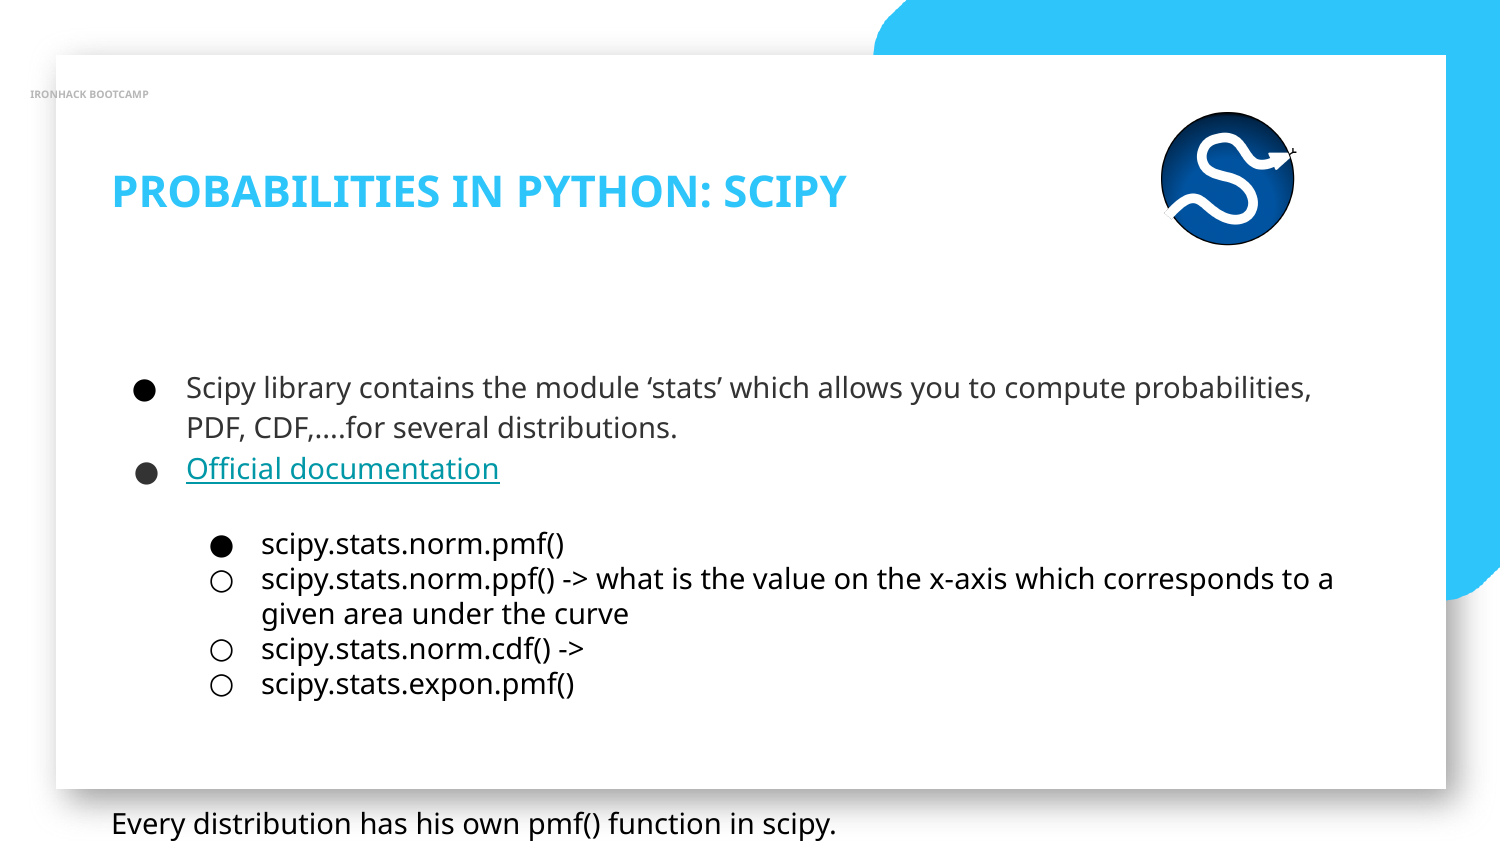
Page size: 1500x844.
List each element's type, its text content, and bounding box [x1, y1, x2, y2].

text_box Scipy library contains the module ‘stats’ which allows you to compute probabilities, PDF, CDF,....for several distributions. Official documentation scipy.stats.norm.pmf() scipy.stats.norm.ppf() -> what is the value on the x-axis which corresponds to a given area under the curve scipy.stats.norm.cdf() -> scipy.stats.expon.pmf() Every distribution has his own pmf() function in scipy. [96, 349, 1368, 844]
text_box IRONHACK BOOTCAMP [15, 71, 354, 108]
text_box PROBABILITIES IN PYTHON: SCIPY [96, 149, 1417, 266]
picture [0, 0, 1500, 844]
